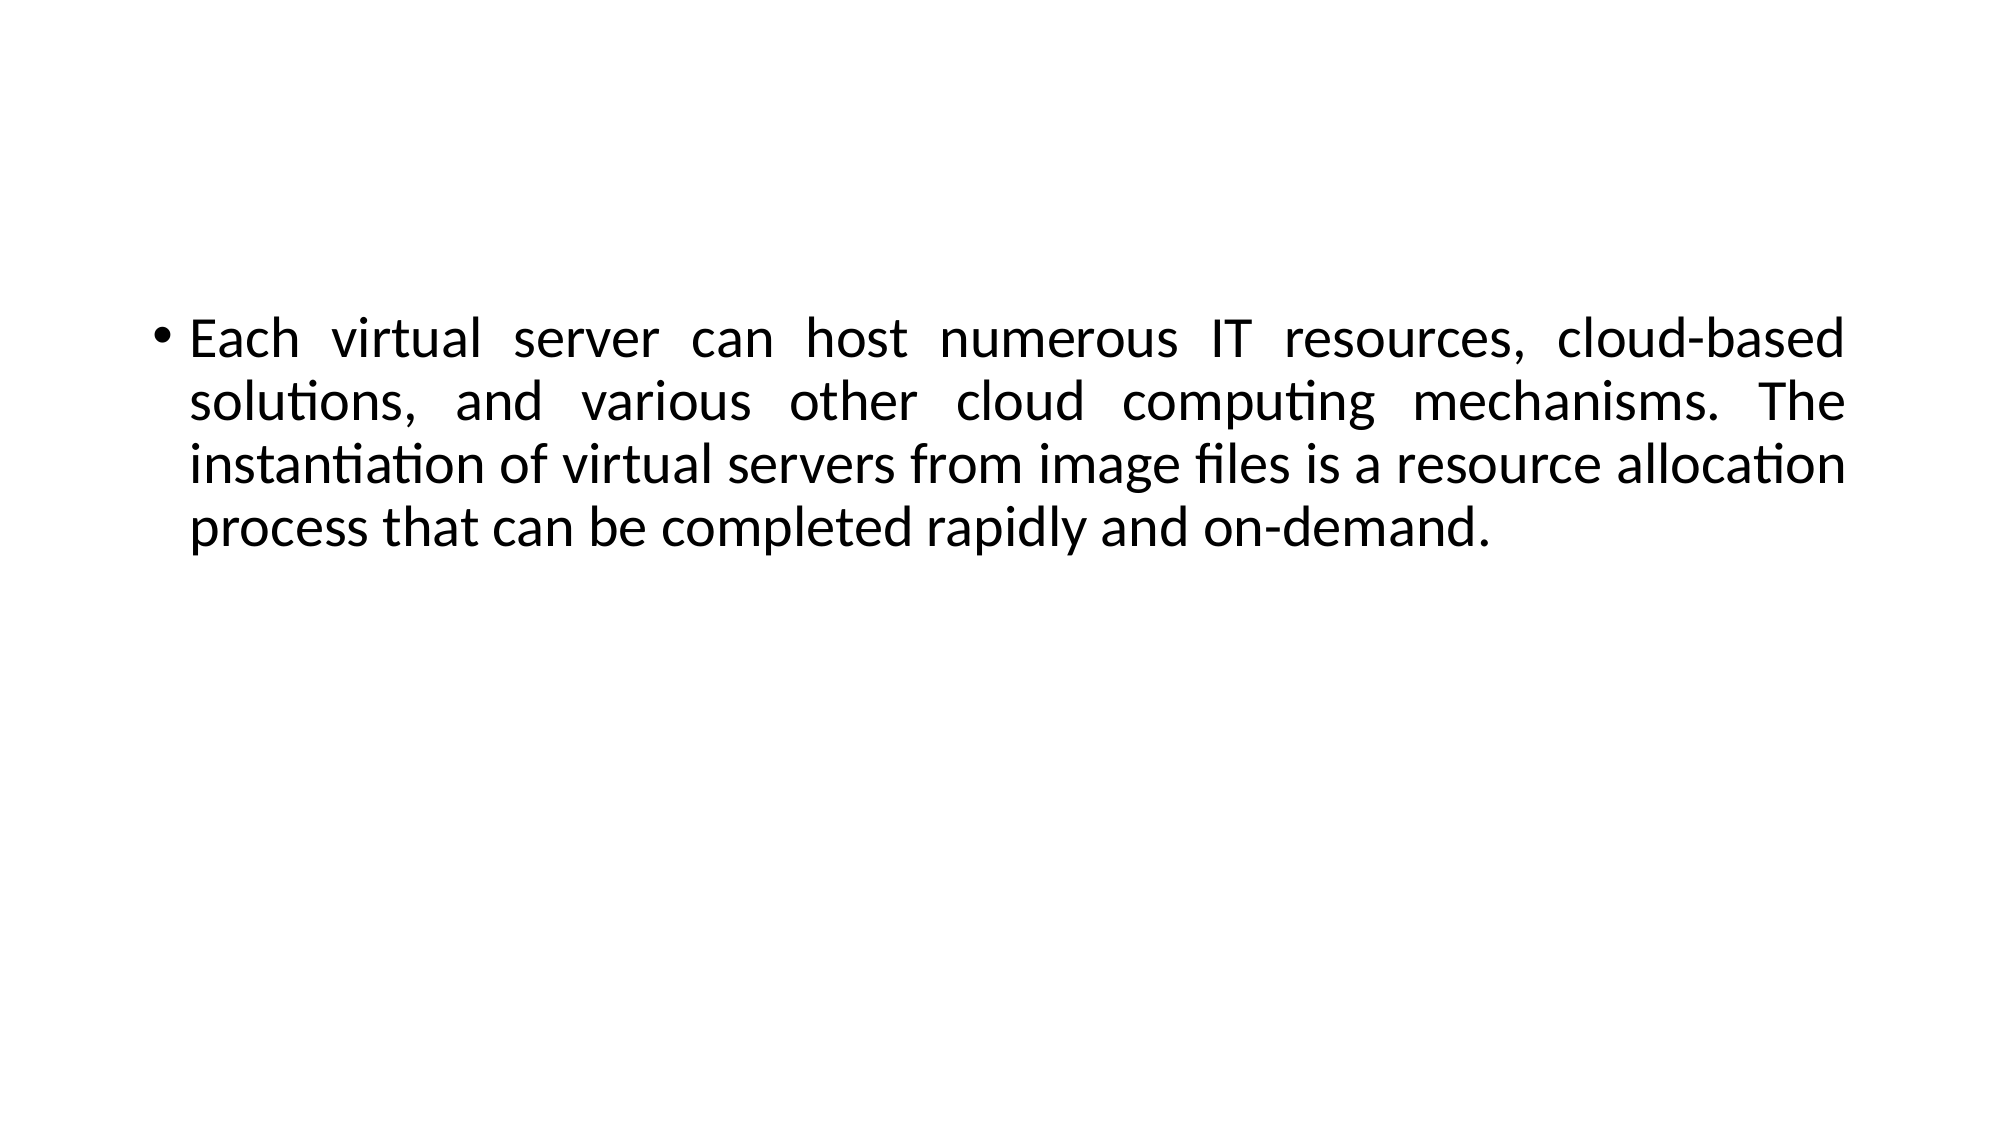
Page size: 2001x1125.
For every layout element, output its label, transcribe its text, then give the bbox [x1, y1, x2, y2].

list Each virtual server can host numerous IT resources, cloud-based solutions, and various other cloud computing mechanisms. The instantiation of virtual servers from image files is a resource allocation process that can be completed rapidly and on-demand. [137, 299, 1863, 1014]
